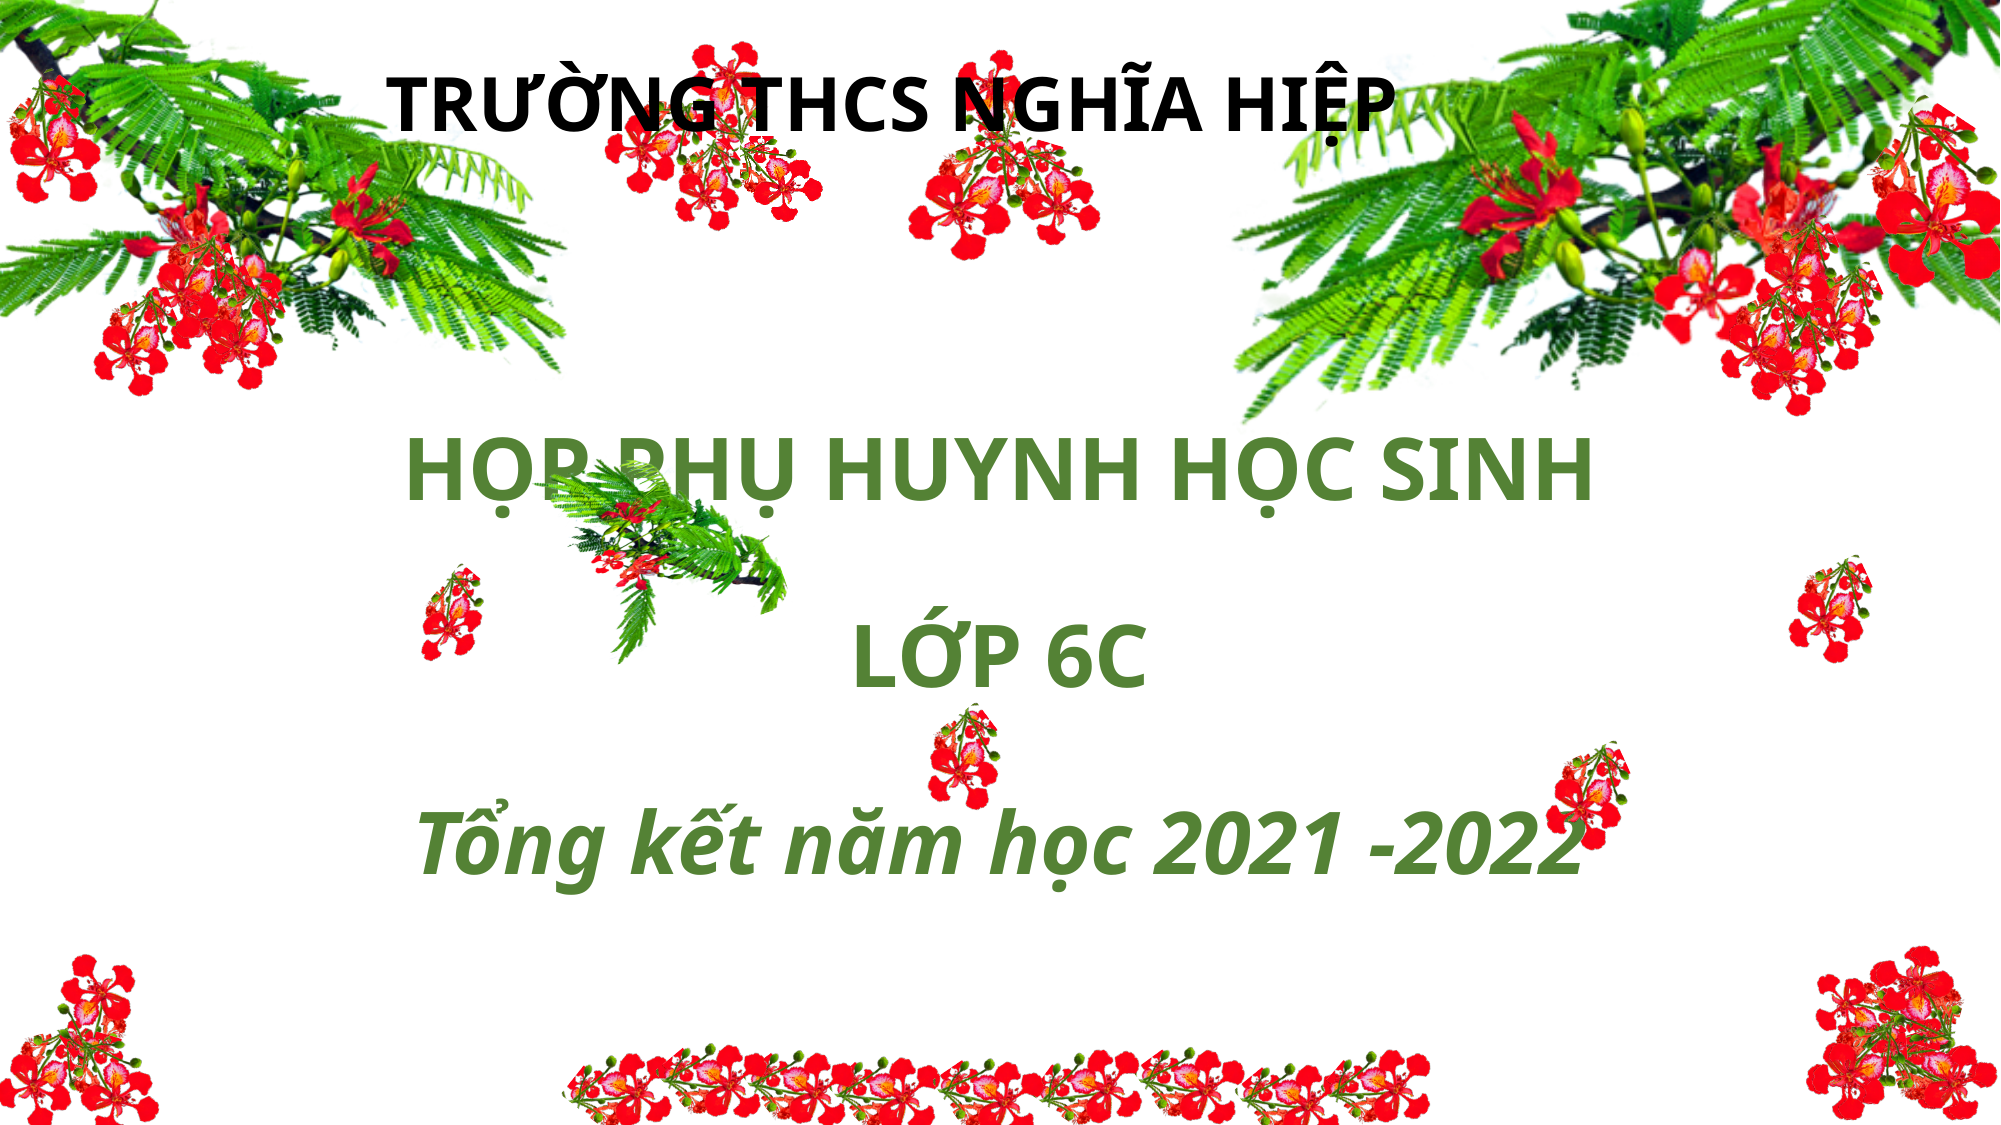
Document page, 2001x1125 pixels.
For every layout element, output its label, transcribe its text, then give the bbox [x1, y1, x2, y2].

picture [0, 936, 175, 1125]
picture [1717, 123, 2000, 417]
title HỌP PHỤ HUYNH HỌC SINH LỚP 6C Tổng kết năm học 2021 -2022 [137, 323, 1863, 1089]
picture [1527, 740, 1653, 864]
picture [606, 37, 823, 246]
picture [0, 0, 575, 410]
picture [899, 47, 1105, 276]
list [1222, 0, 2000, 437]
picture [904, 703, 1029, 828]
picture [561, 1012, 1453, 1125]
picture [399, 563, 509, 677]
picture [1797, 935, 2000, 1125]
picture [1770, 554, 1895, 677]
text_box TRƯỜNG THCS NGHĨA HIỆP [575, 14, 1222, 201]
picture [527, 412, 792, 672]
